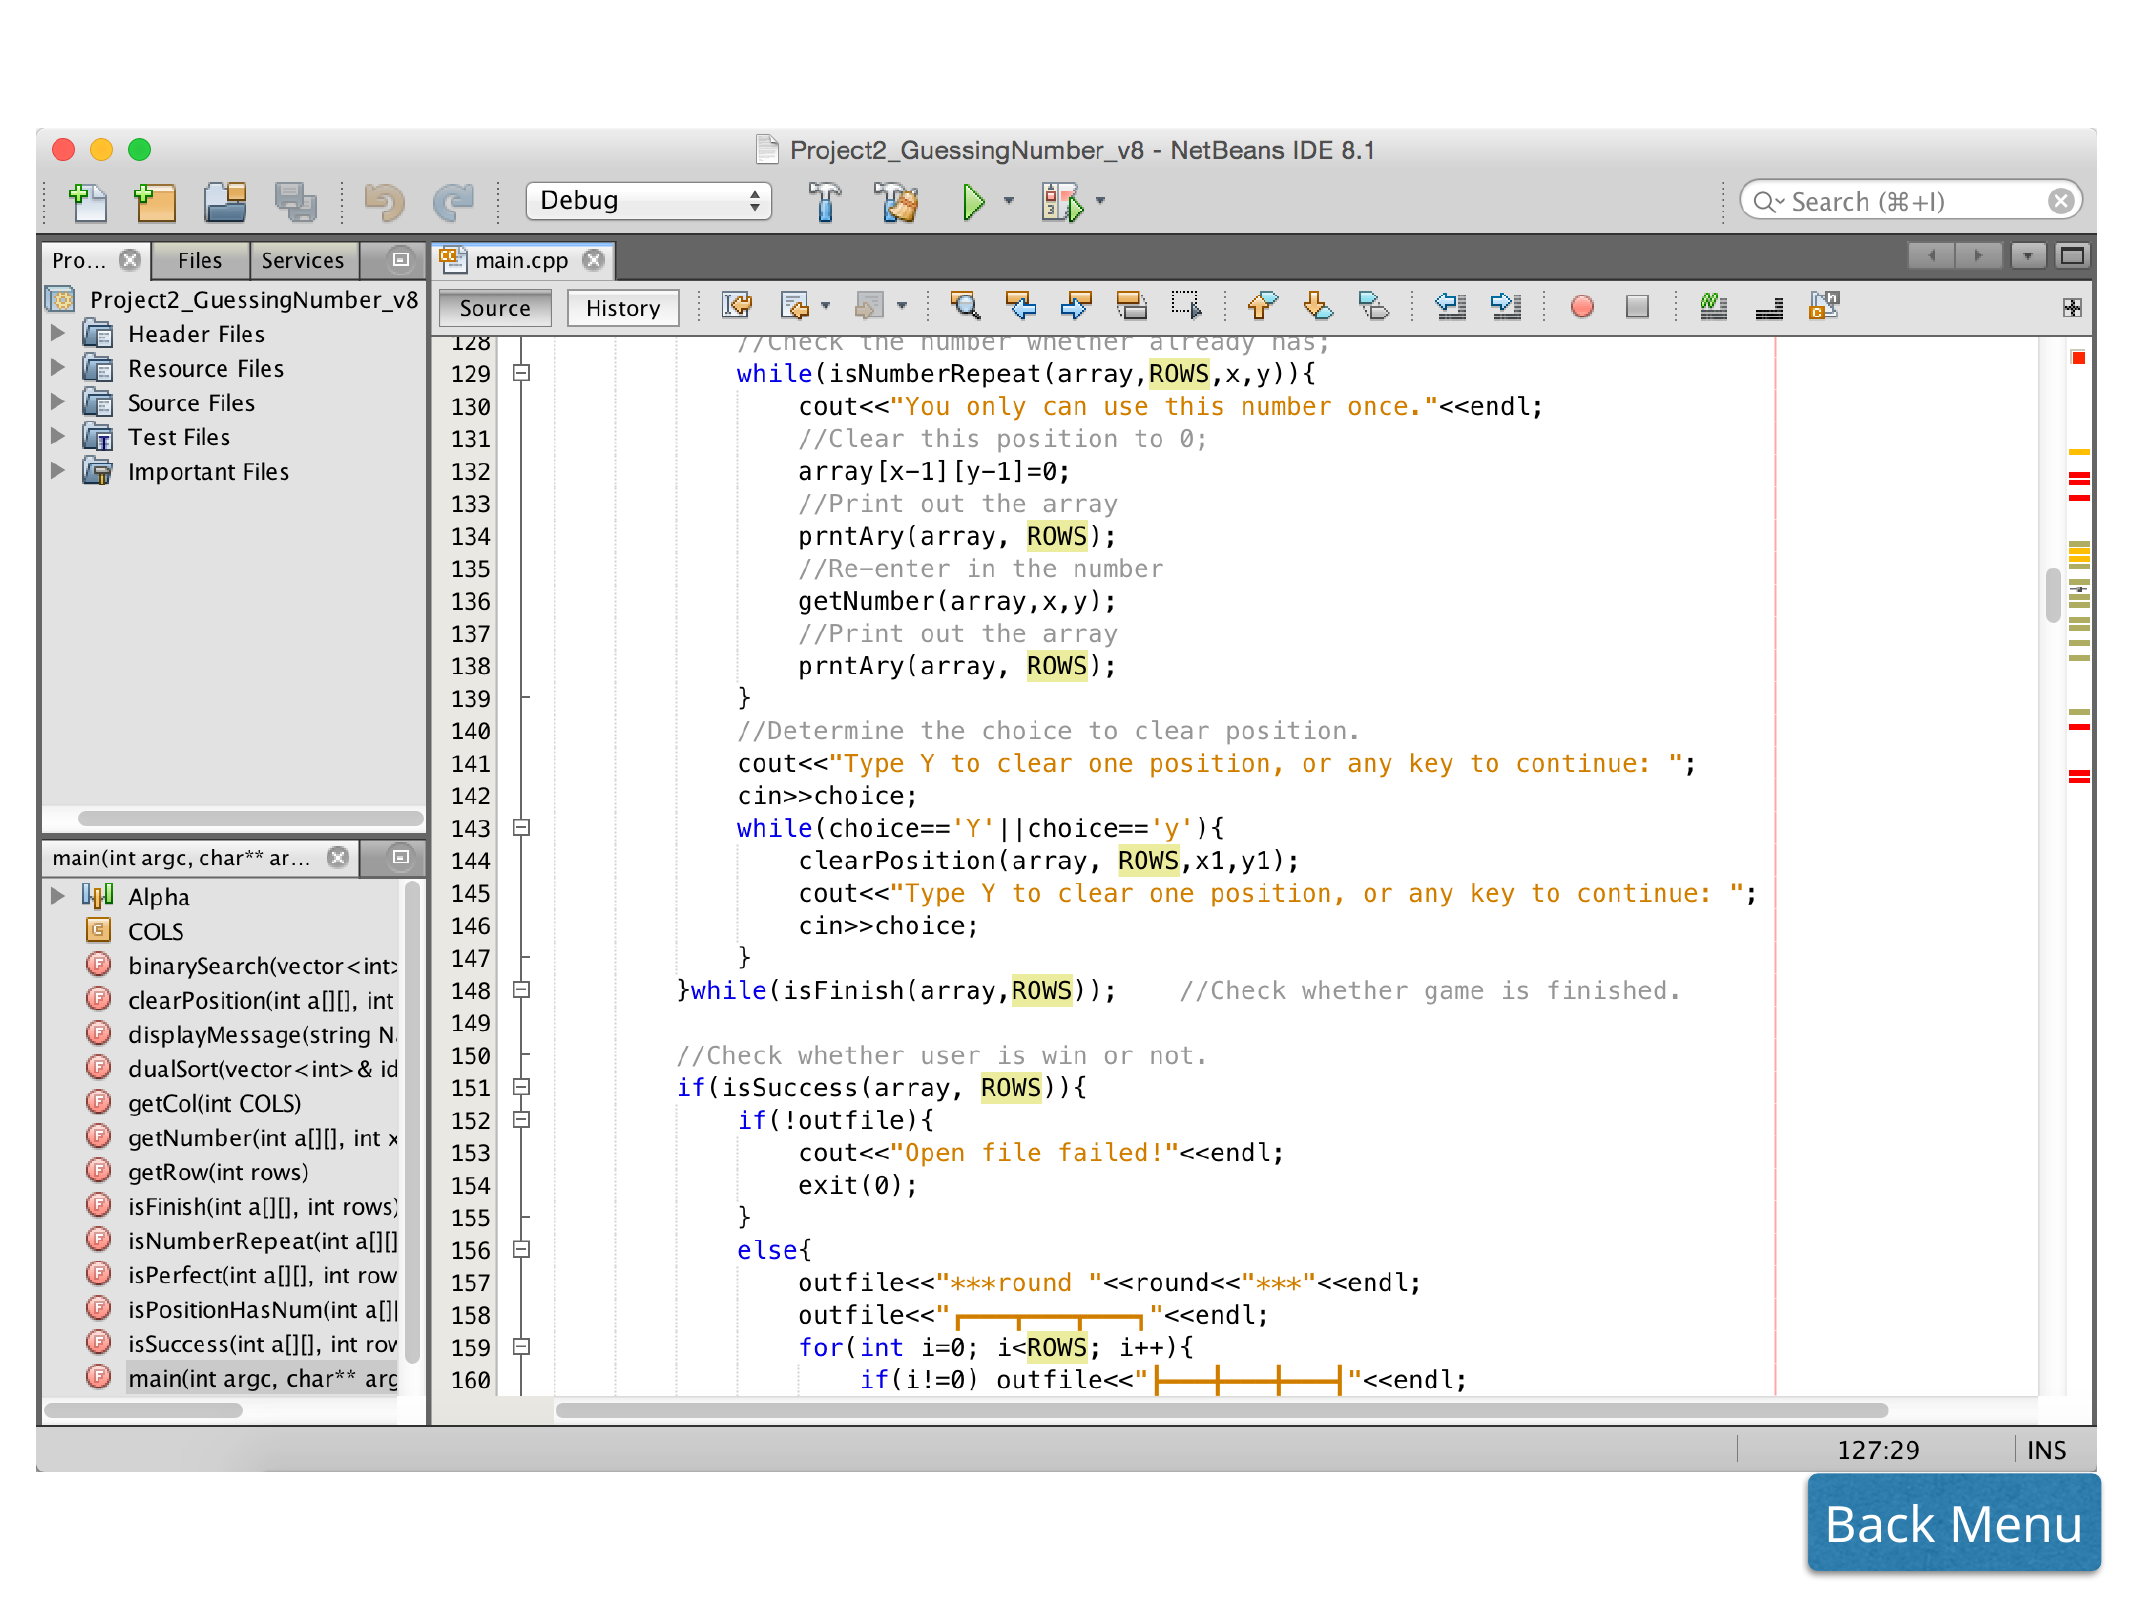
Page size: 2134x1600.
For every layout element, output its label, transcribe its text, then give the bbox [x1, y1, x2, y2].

text_box Back Menu [1808, 1477, 2102, 1571]
picture [36, 128, 2097, 1472]
